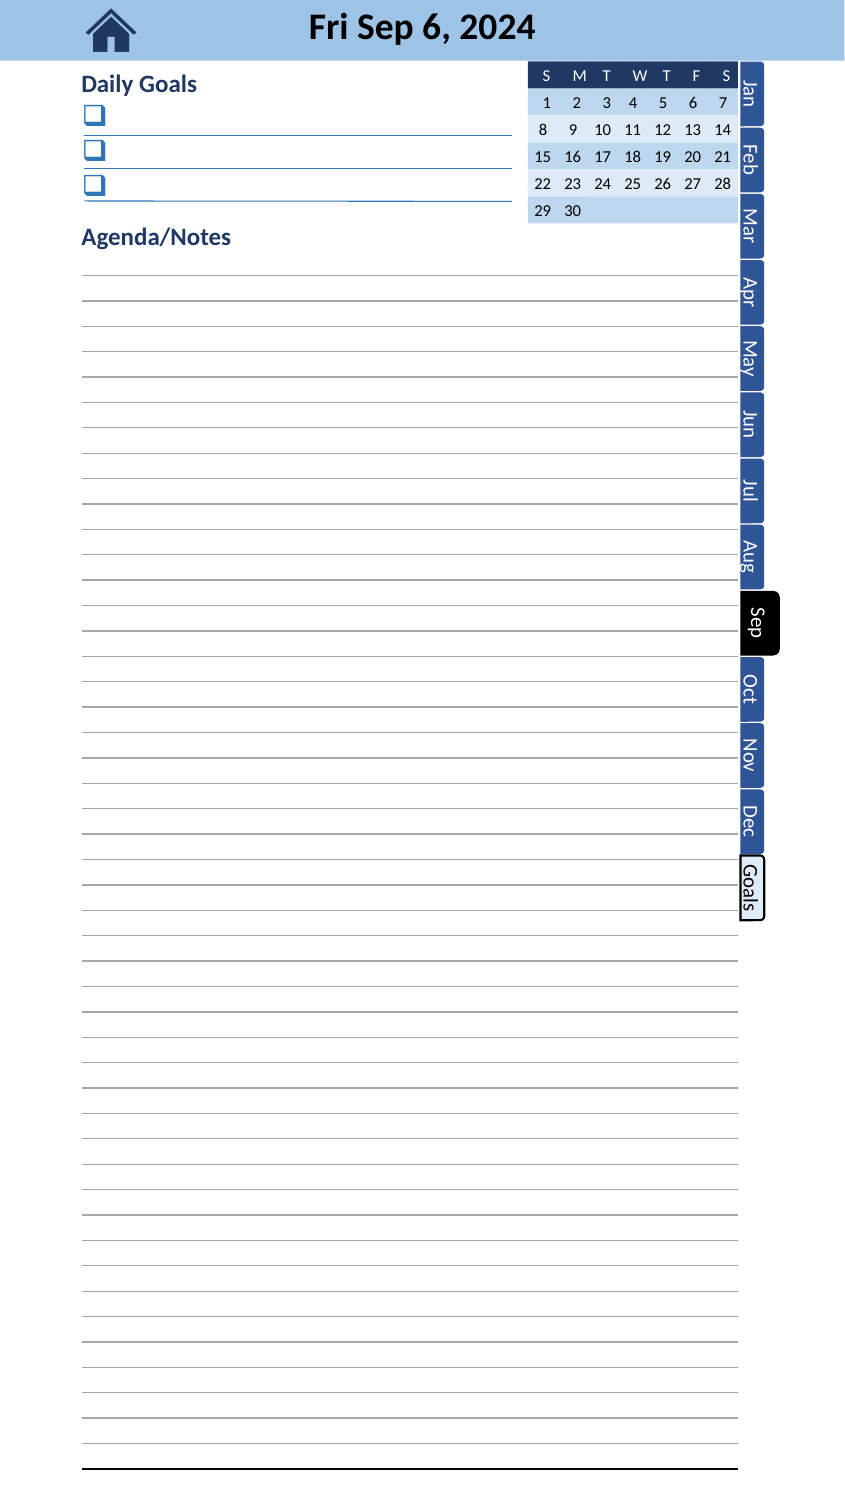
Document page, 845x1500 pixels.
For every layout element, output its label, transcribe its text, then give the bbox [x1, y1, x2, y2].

list Fri Sep 6, 2024 [190, 0, 655, 61]
picture [82, 1, 140, 59]
